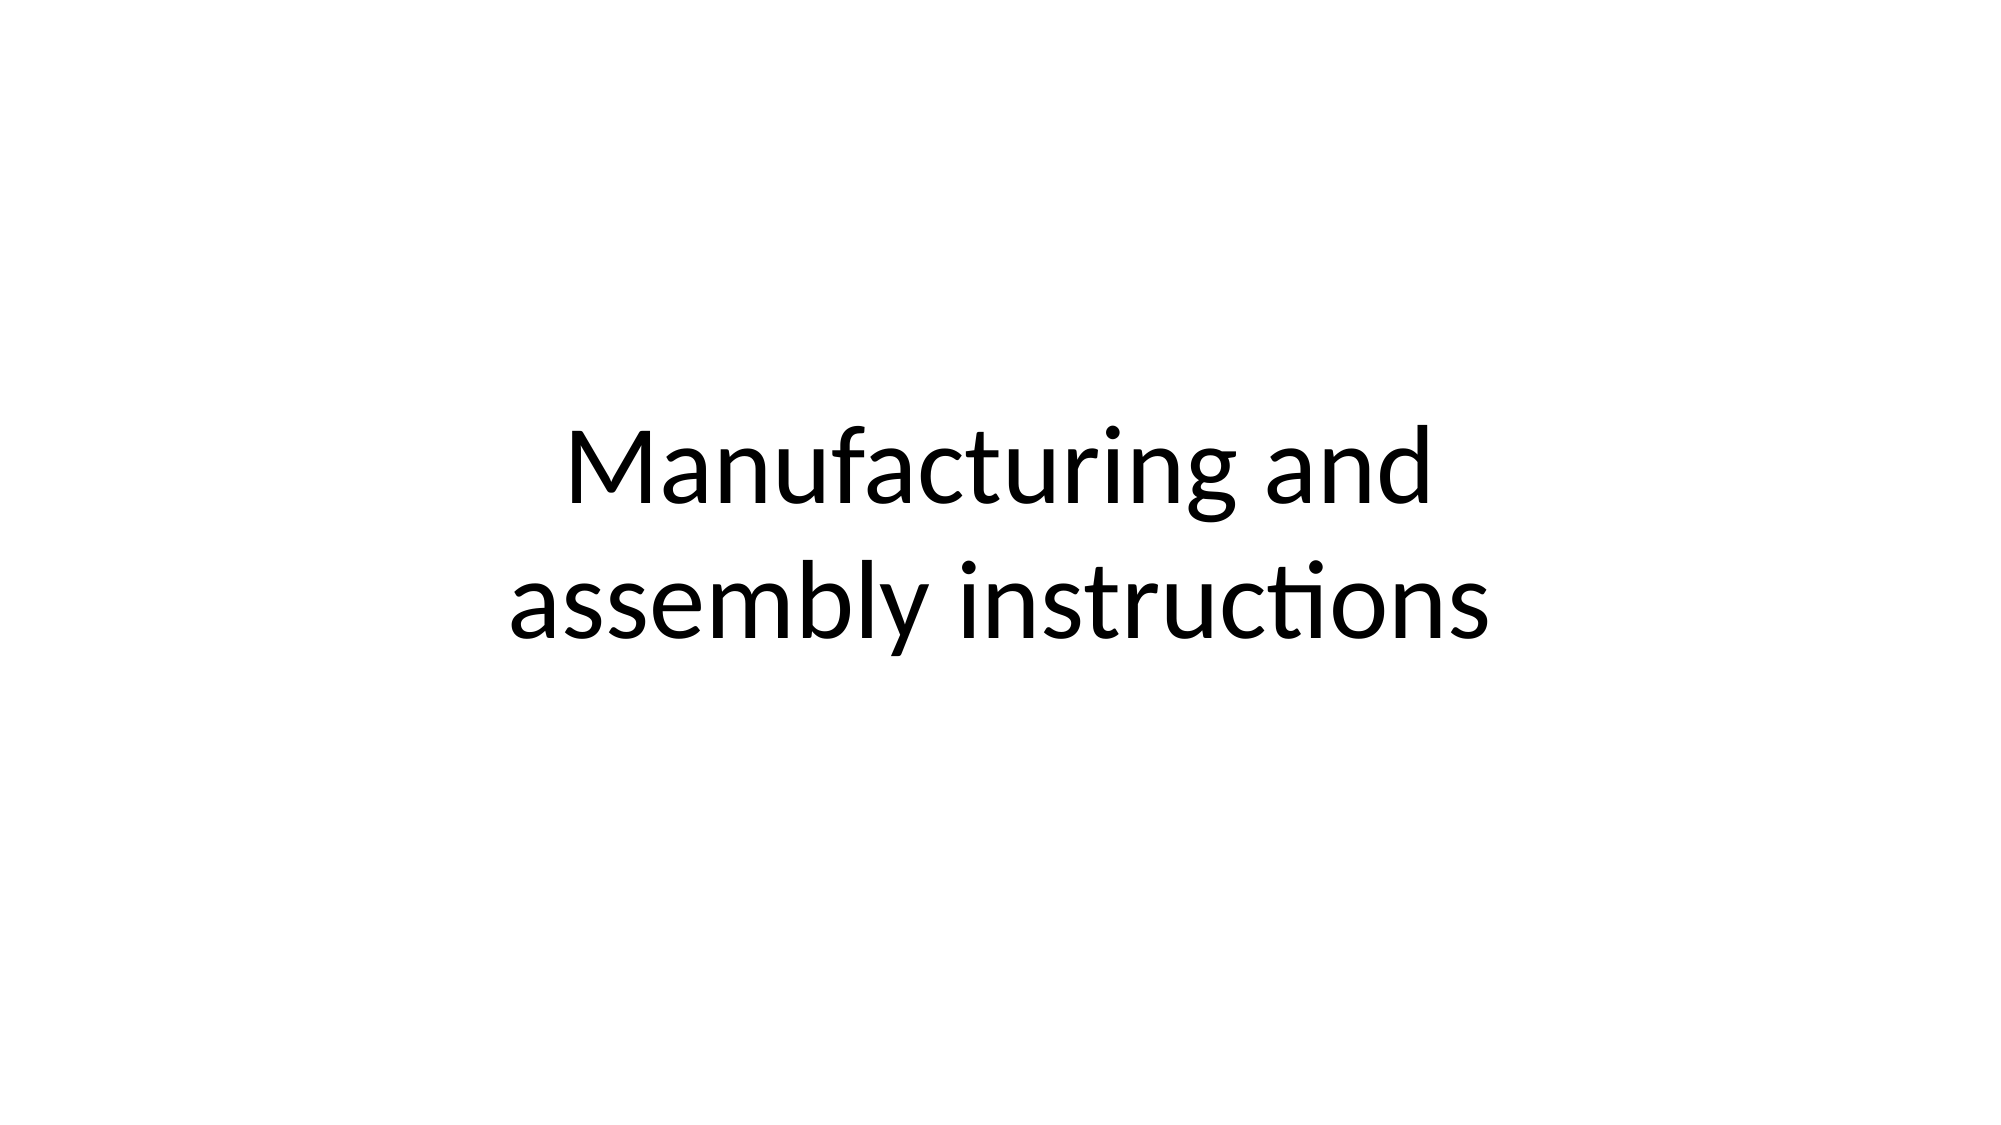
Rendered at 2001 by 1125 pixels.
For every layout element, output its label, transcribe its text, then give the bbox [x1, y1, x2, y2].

text_box Manufacturing and assembly instructions [381, 384, 1619, 669]
